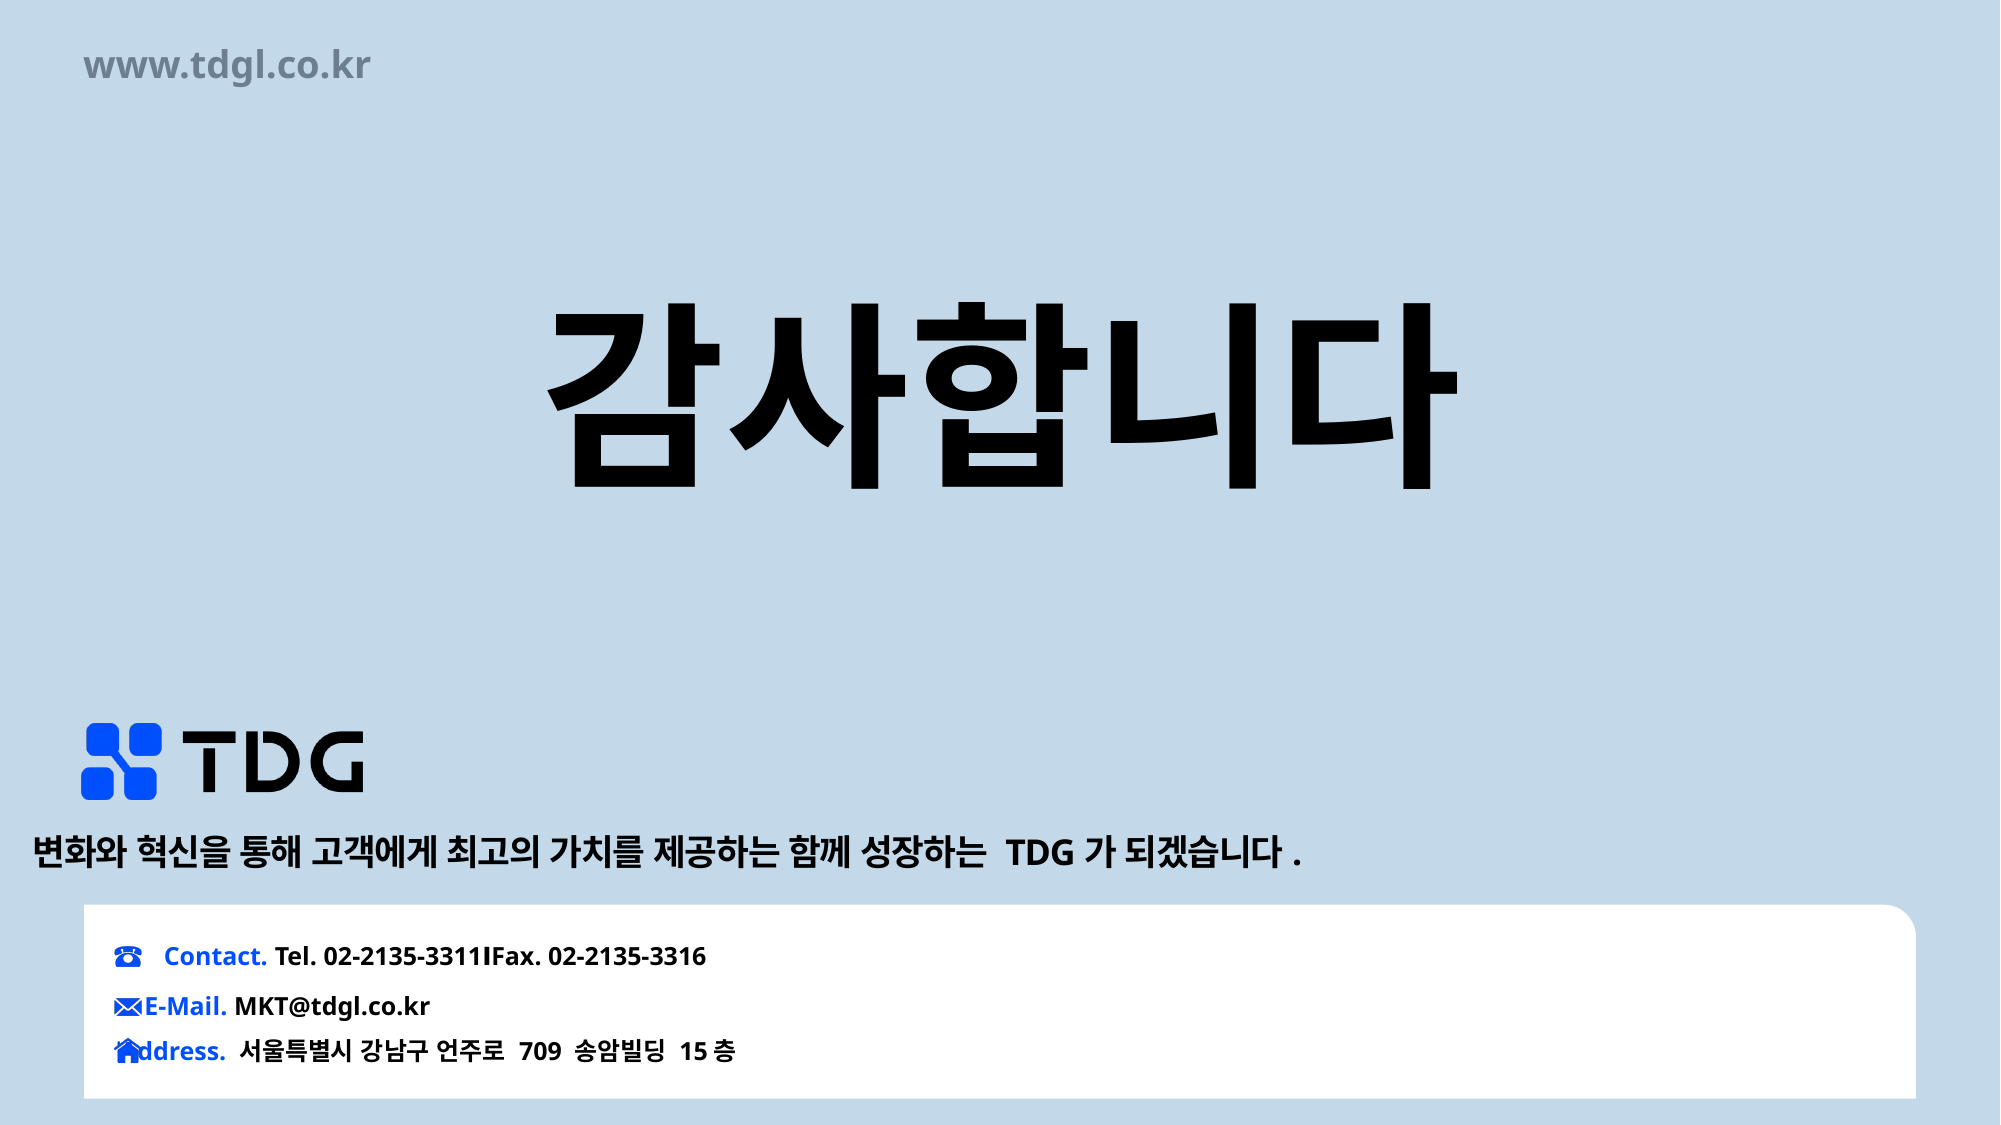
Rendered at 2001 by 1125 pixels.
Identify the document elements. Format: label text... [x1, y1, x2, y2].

text_box [83, 903, 1918, 1100]
text_box www.tdgl.co.kr [68, 33, 571, 94]
picture [114, 1036, 142, 1065]
text_box E-Mail. MKT@tdgl.co.kr [129, 983, 446, 1028]
text_box 감사합니다 [526, 263, 1477, 519]
picture [81, 723, 363, 800]
text_box 변화와 혁신을 통해 고객에게 최고의 가치를 제공하는 함께 성장하는 TDG가 되겠습니다. [17, 822, 1317, 880]
text_box Contact. Tel. 02-2135-3311ⅠFax. 02-2135-3316 [149, 933, 723, 978]
picture [111, 990, 145, 1024]
text_box Address. 서울특별시 강남구 언주로 709 송암빌딩 15층 [105, 1028, 752, 1073]
picture [113, 942, 143, 971]
